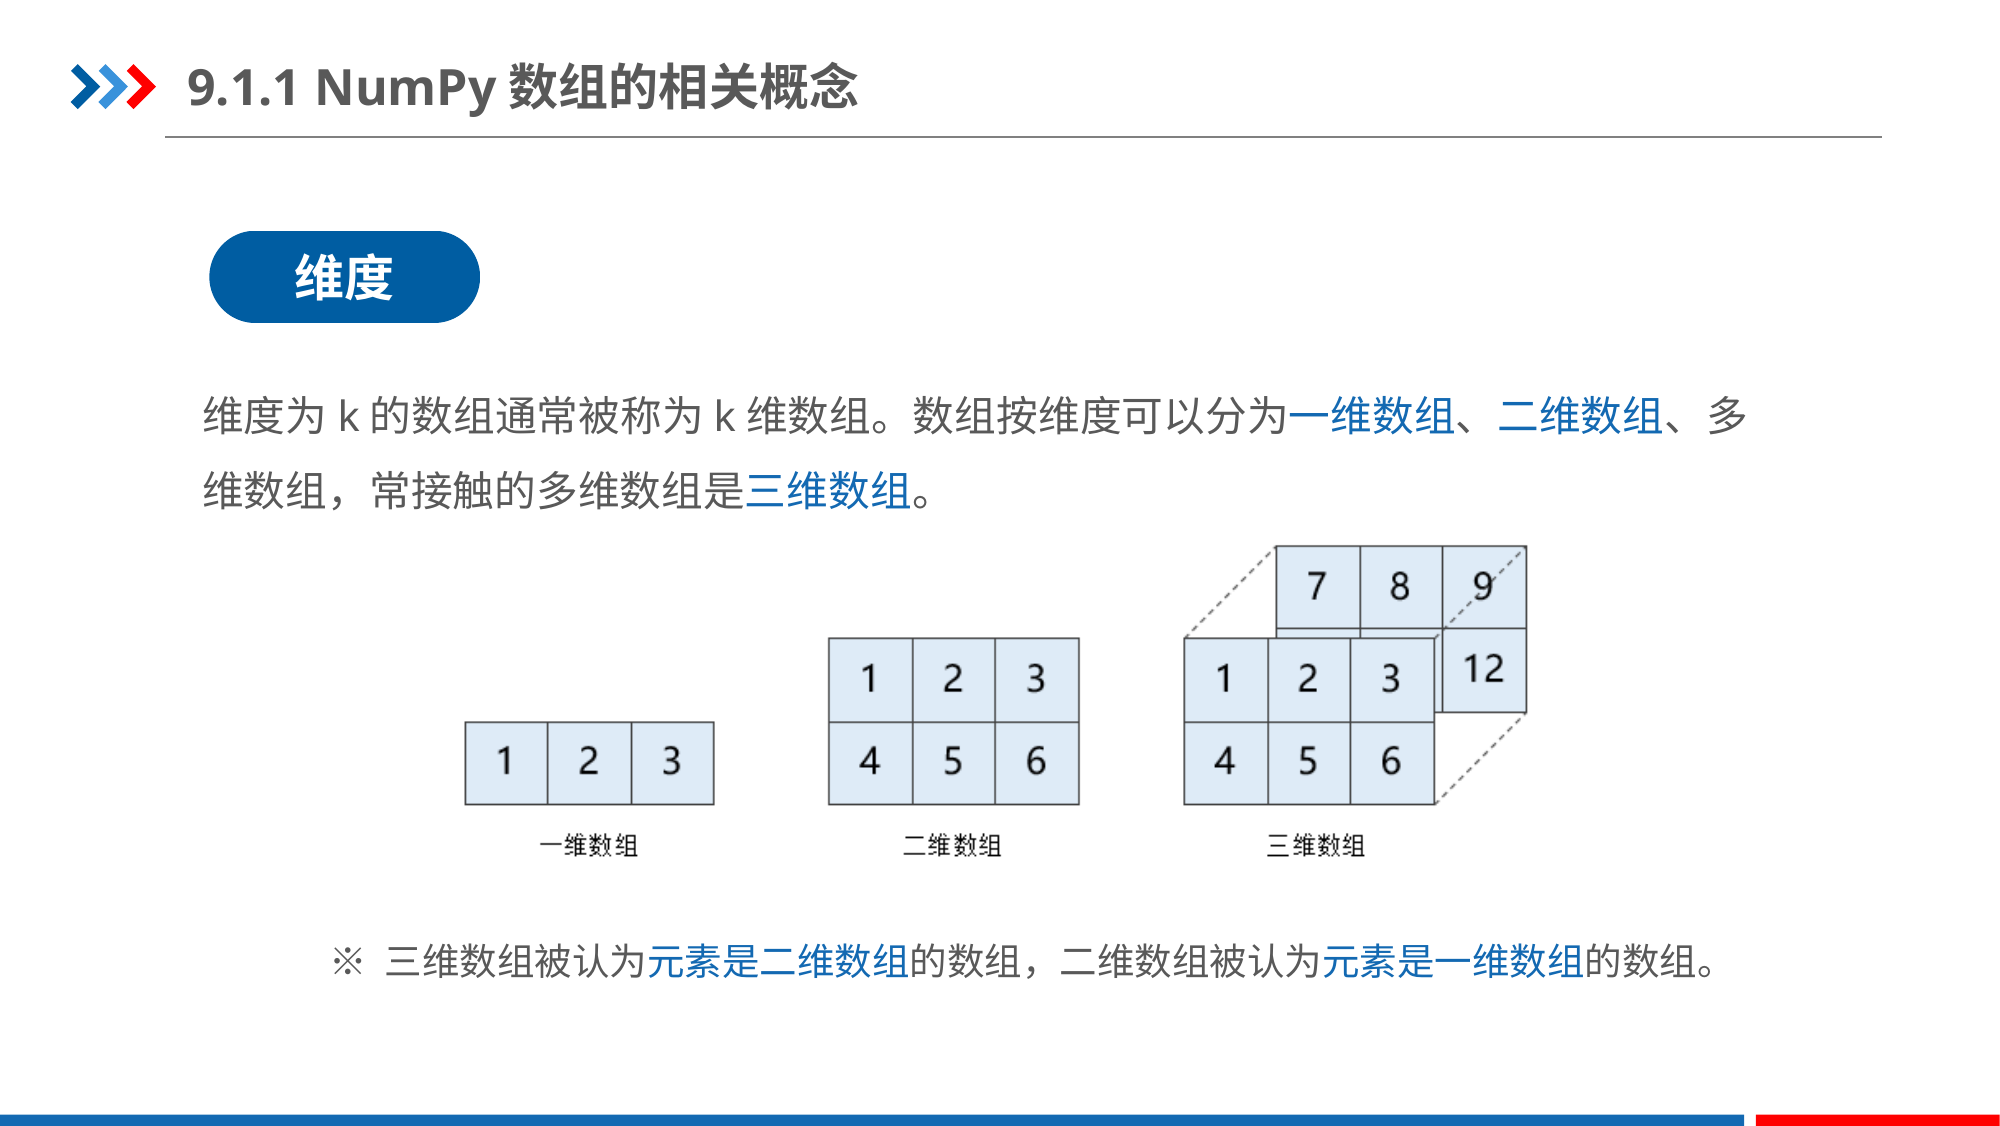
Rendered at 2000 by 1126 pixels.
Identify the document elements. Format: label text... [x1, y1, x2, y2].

text_box ※ 三维数组被认为元素是二维数组的数组，二维数组被认为元素是一维数组的数组。 [314, 908, 1728, 991]
text_box 9.1.1 NumPy数组的相关概念 [187, 43, 870, 127]
text_box 维度为k的数组通常被称为k维数组。数组按维度可以分为一维数组、二维数组、多维数组，常接触的多维数组是三维数组。 [187, 357, 1792, 523]
picture [432, 539, 1544, 883]
text_box 维度 [207, 228, 483, 326]
